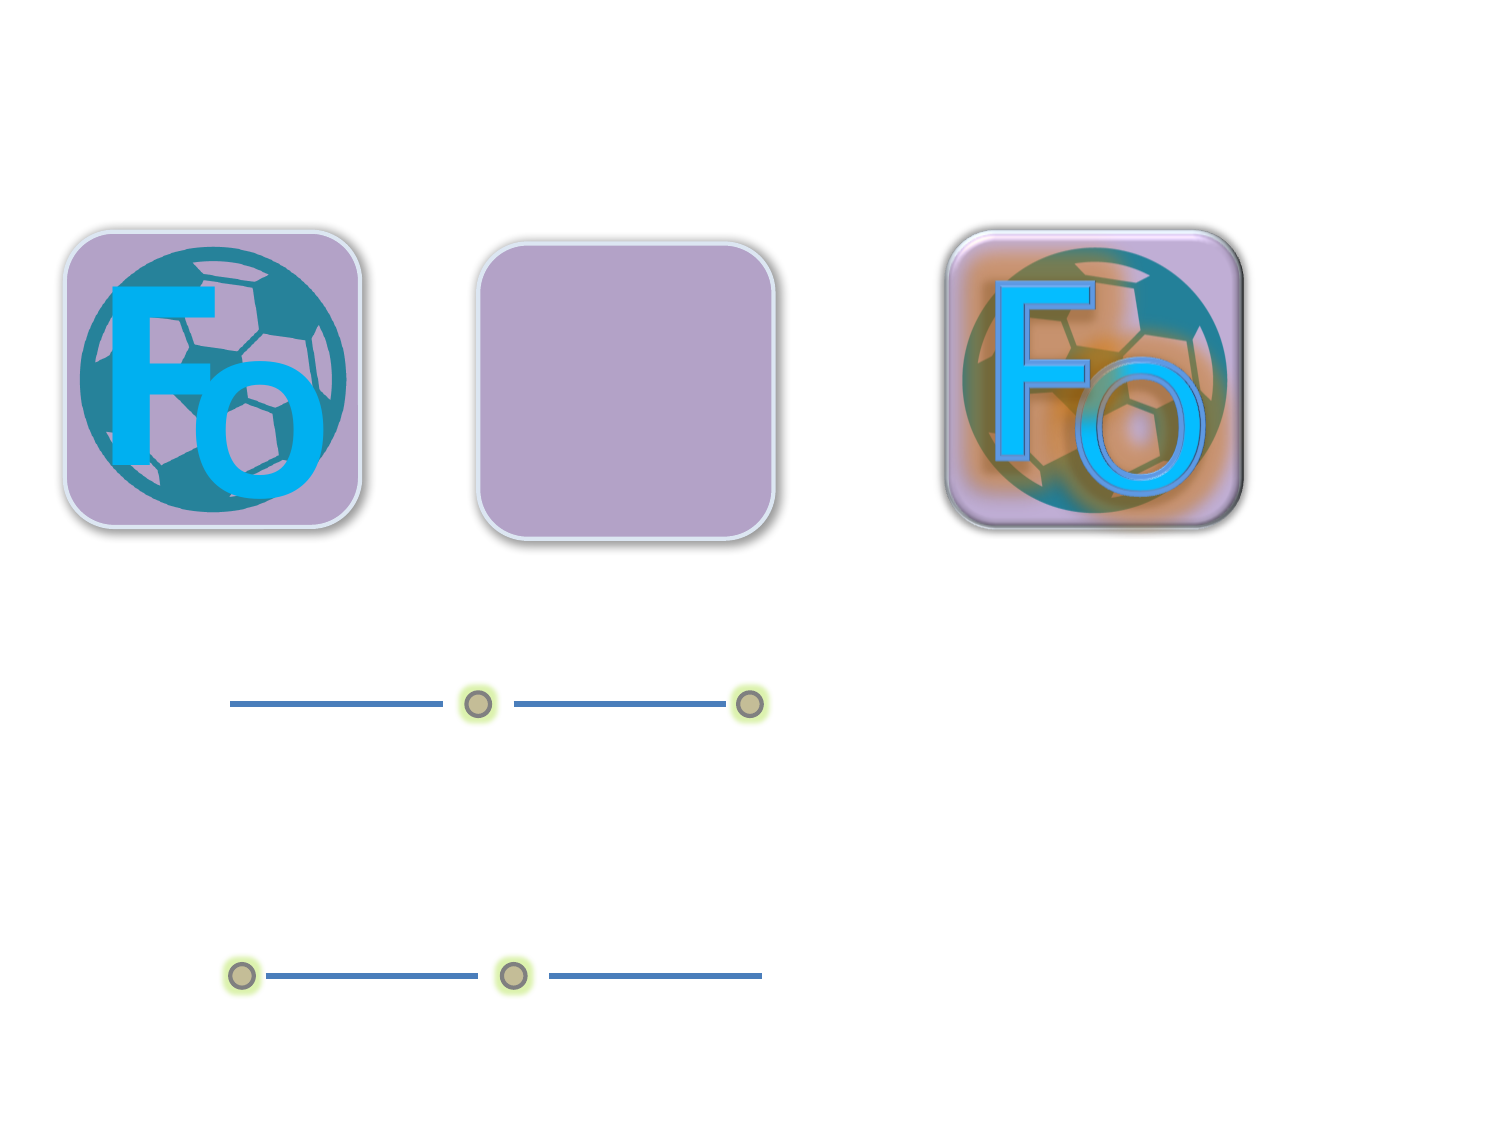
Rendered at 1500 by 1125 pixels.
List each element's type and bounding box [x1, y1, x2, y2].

text_box [228, 961, 256, 990]
text_box [64, 207, 361, 546]
text_box [464, 690, 493, 719]
text_box [499, 961, 528, 990]
text_box [476, 241, 776, 541]
picture [926, 219, 1259, 540]
text_box [736, 690, 764, 719]
